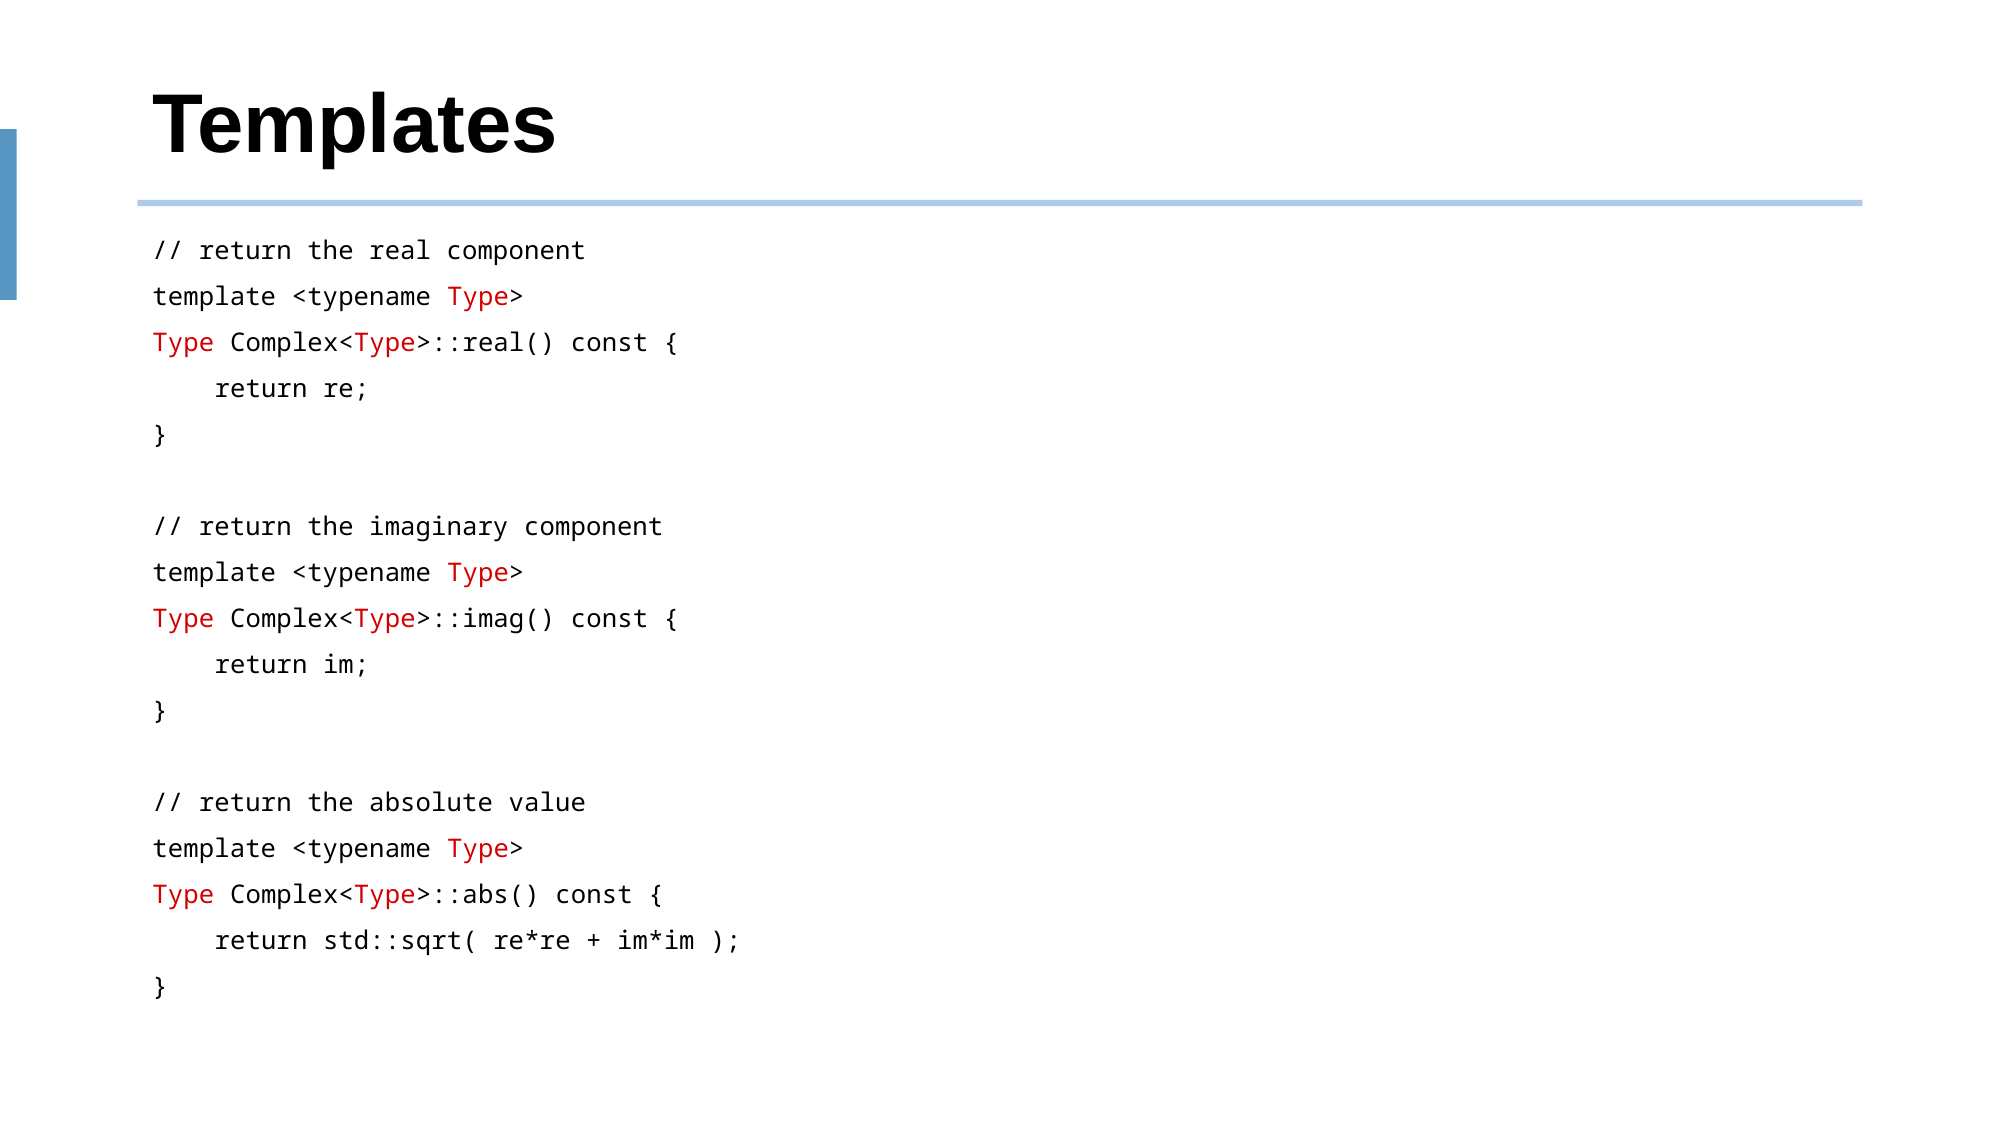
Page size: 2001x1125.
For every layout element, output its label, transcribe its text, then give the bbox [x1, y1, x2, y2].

list // return the real component template <typename Type> Type Complex<Type>::real() const { return re; } // return the imaginary component template <typename Type> Type Complex<Type>::imag() const { return im; } // return the absolute value template <typename Type> Type Complex<Type>::abs() const { return std::sqrt( re*re + im*im ); } [137, 229, 1863, 1014]
title Templates [137, 42, 1863, 208]
